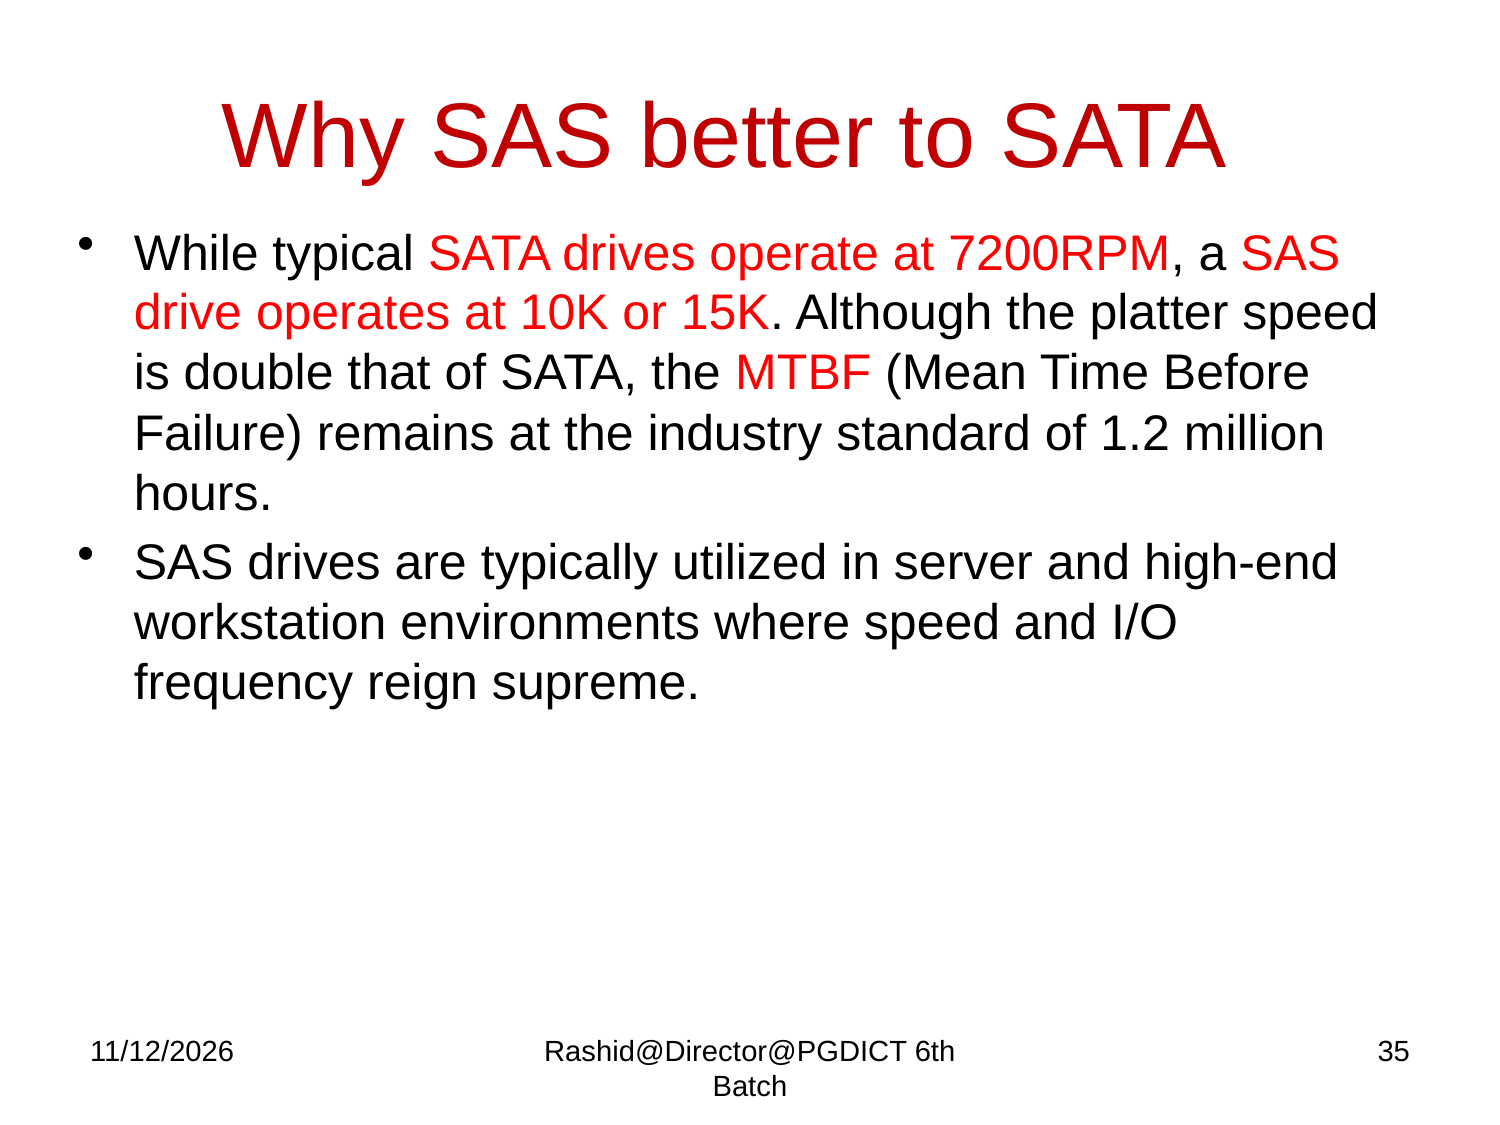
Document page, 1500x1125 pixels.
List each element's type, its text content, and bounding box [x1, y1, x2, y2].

list While typical SATA drives operate at 7200RPM, a SAS drive operates at 10K or 15K. Although the platter speed is double that of SATA, the MTBF (Mean Time Before Failure) remains at the industry standard of 1.2 million hours. SAS drives are typically utilized in server and high-end workstation environments where speed and I/O frequency reign supreme. [62, 212, 1413, 993]
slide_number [74, 1024, 426, 1103]
slide_number 35 [1074, 1024, 1426, 1103]
title Why SAS better to SATA [50, 37, 1400, 225]
footer Rashid@Director@PGDICT 6th Batch [512, 1024, 988, 1103]
